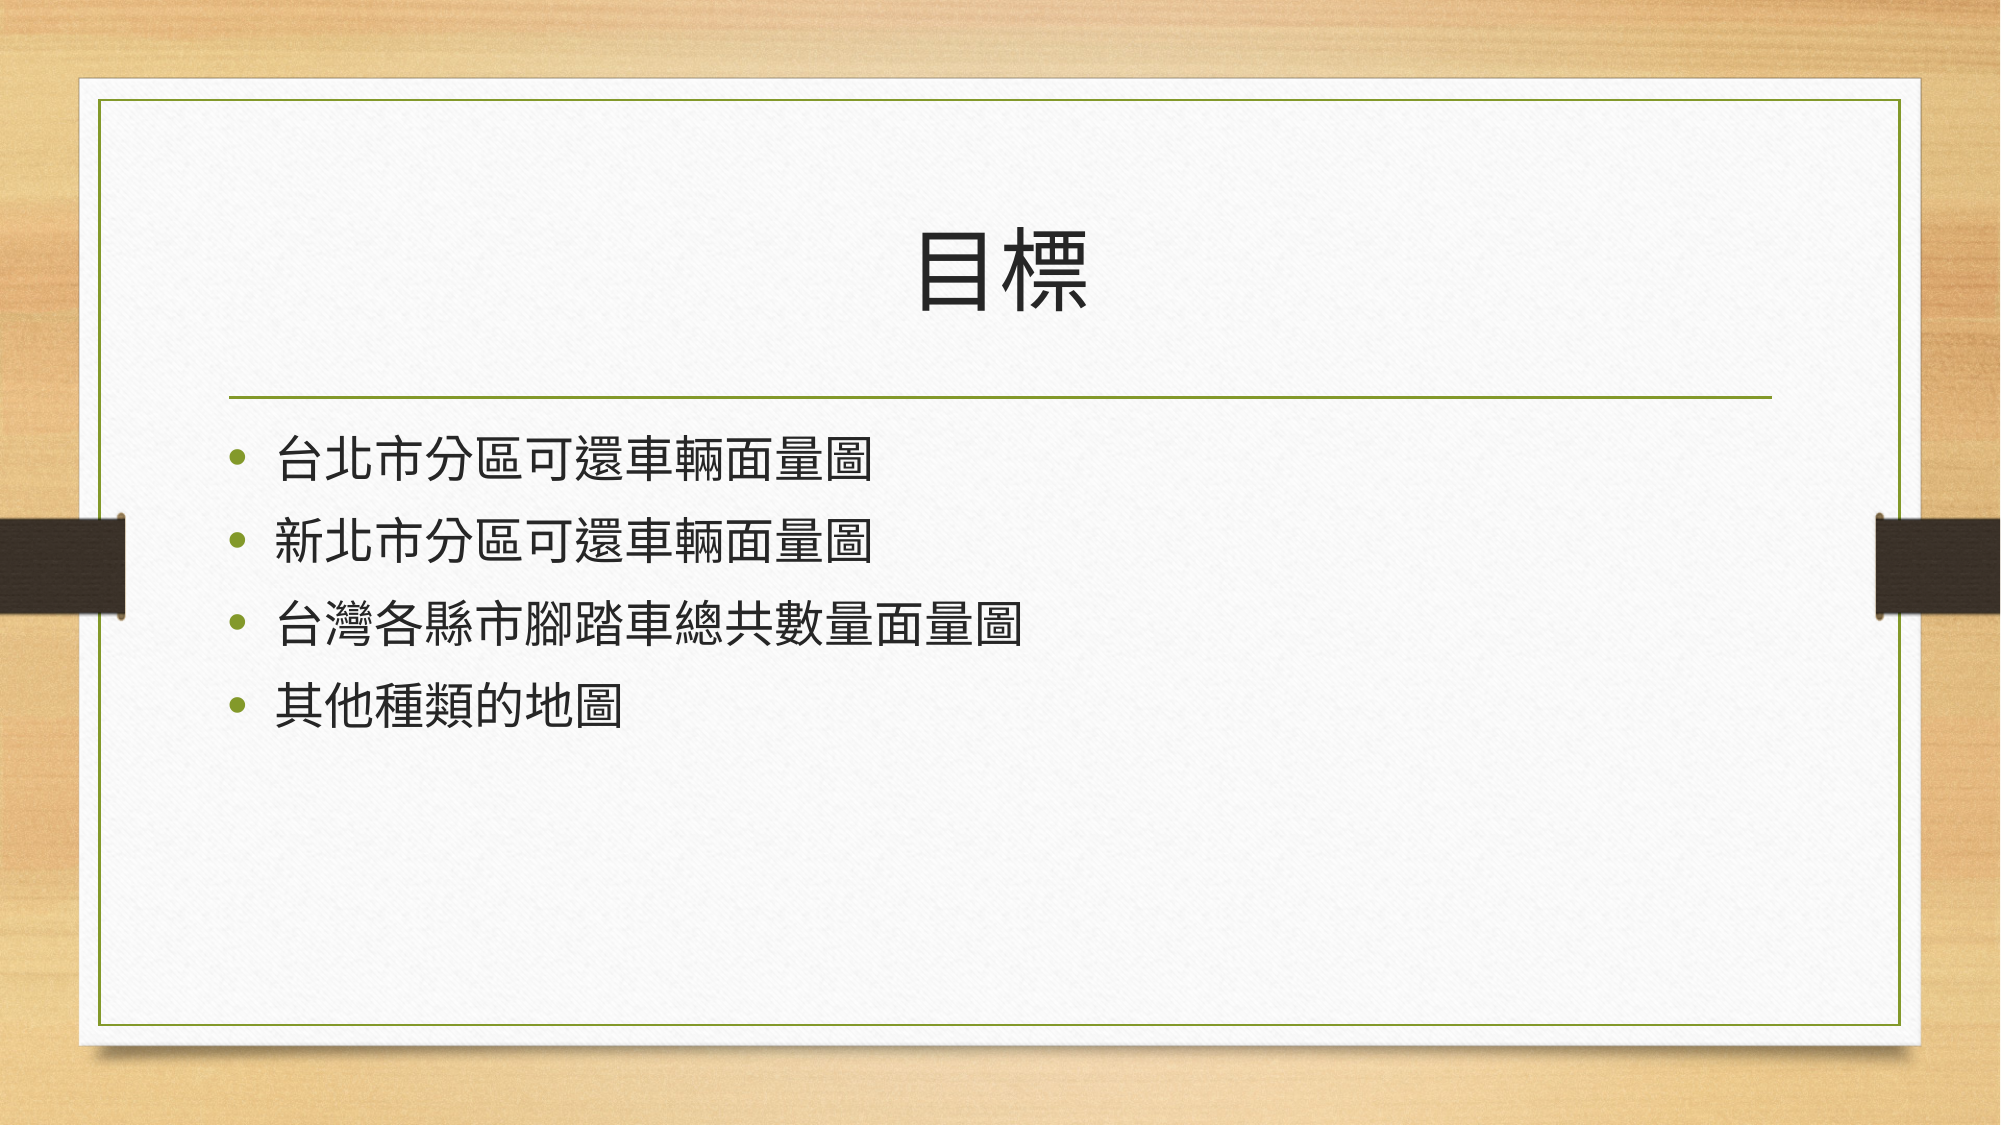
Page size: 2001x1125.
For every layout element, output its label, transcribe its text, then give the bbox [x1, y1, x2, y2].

list 台北市分區可還車輛面量圖 新北市分區可還車輛面量圖 台灣各縣市腳踏車總共數量面量圖 其他種類的地圖 [212, 419, 1788, 964]
picture [0, 0, 2001, 1125]
title 目標 [212, 161, 1788, 375]
